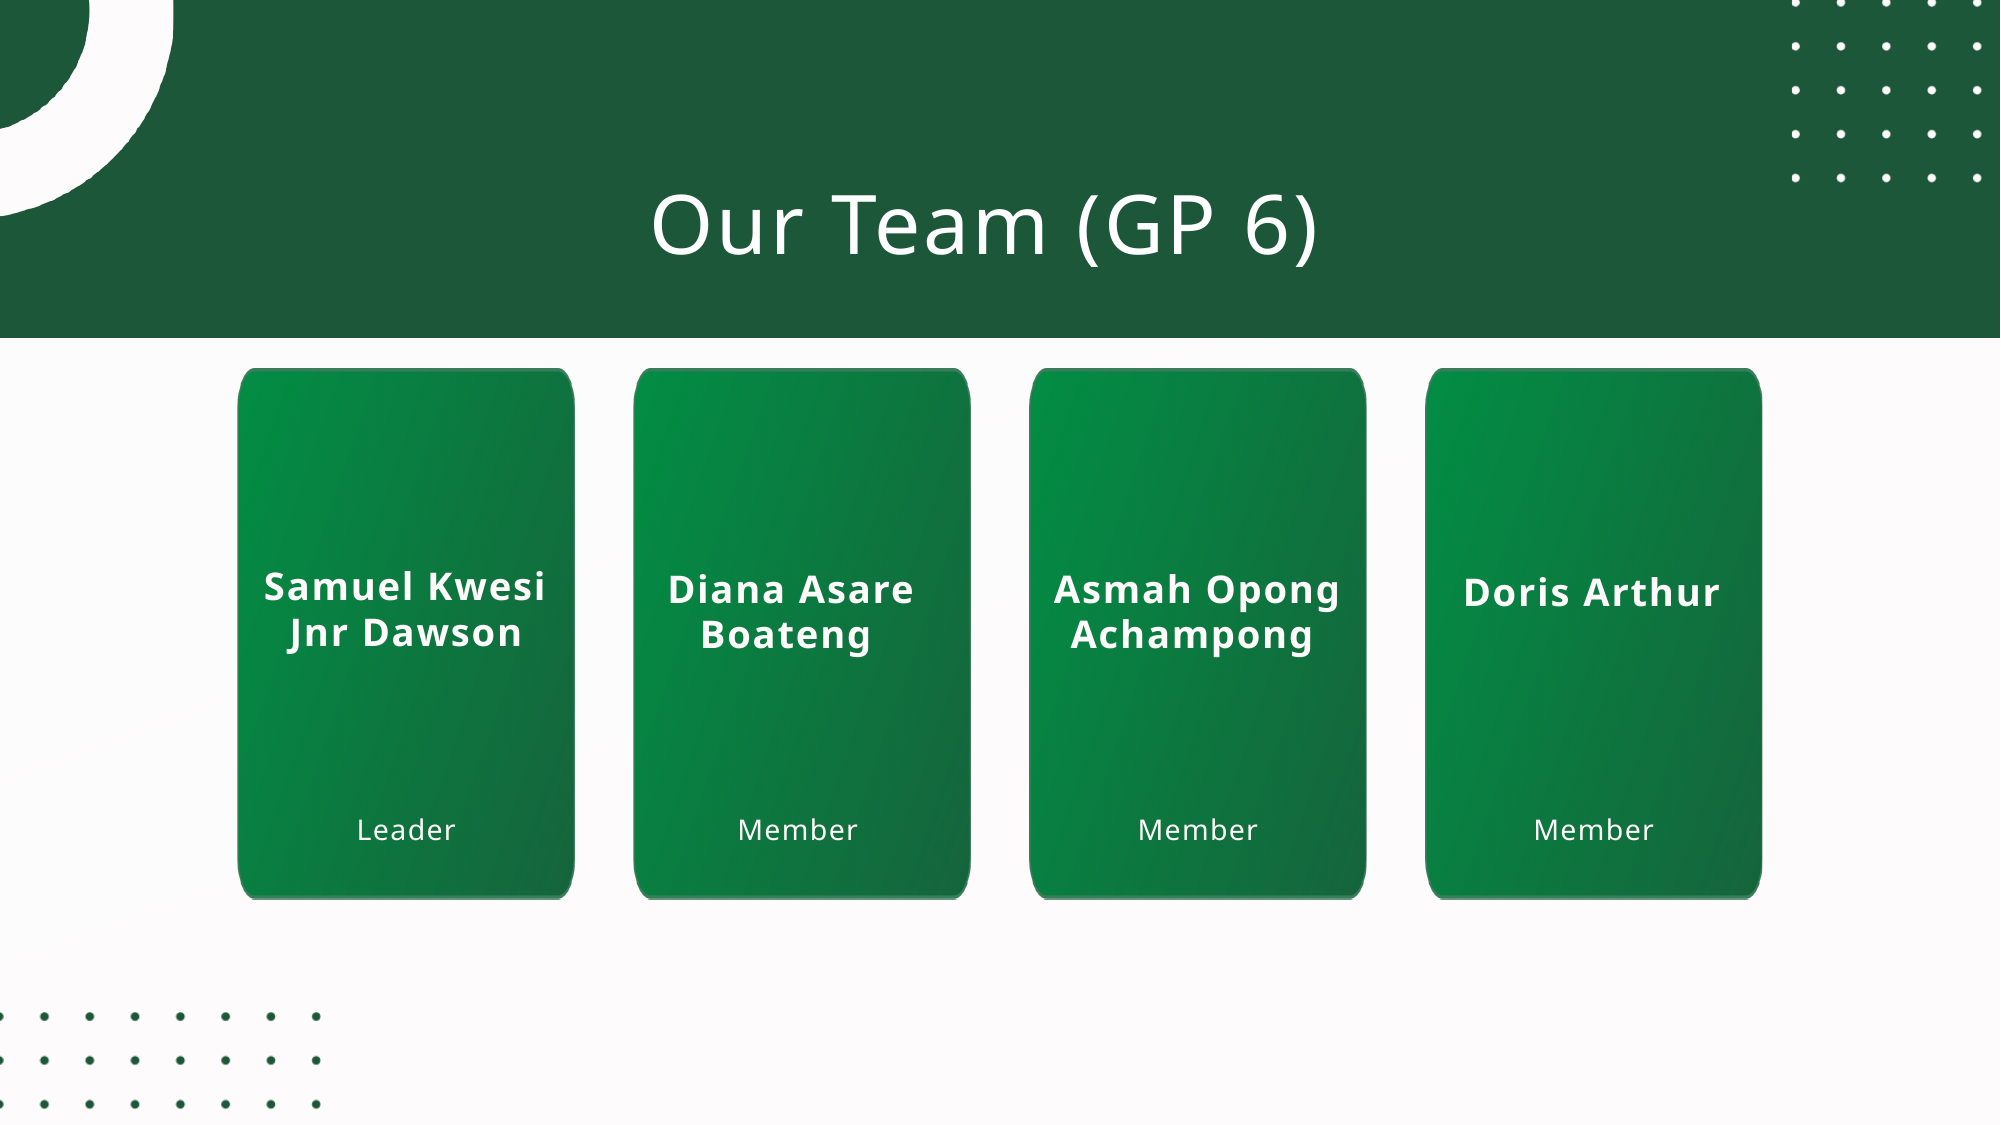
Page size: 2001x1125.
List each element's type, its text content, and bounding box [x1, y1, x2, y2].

text_box [0, 349, 2000, 1125]
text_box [0, 0, 2000, 338]
text_box Doris Arthur [1442, 568, 1741, 615]
text_box [1029, 368, 1367, 900]
text_box Member [1072, 811, 1324, 846]
text_box Leader [280, 811, 533, 846]
text_box [237, 368, 575, 900]
text_box Member [1467, 811, 1720, 846]
text_box Member [676, 811, 928, 846]
text_box Asmah Opong Achampong [1048, 564, 1348, 657]
text_box Samuel Kwesi Jnr Dawson [256, 562, 556, 654]
text_box [0, 1012, 321, 1125]
text_box [1424, 368, 1763, 900]
text_box [633, 368, 971, 900]
text_box Diana Asare Boateng [654, 564, 930, 657]
